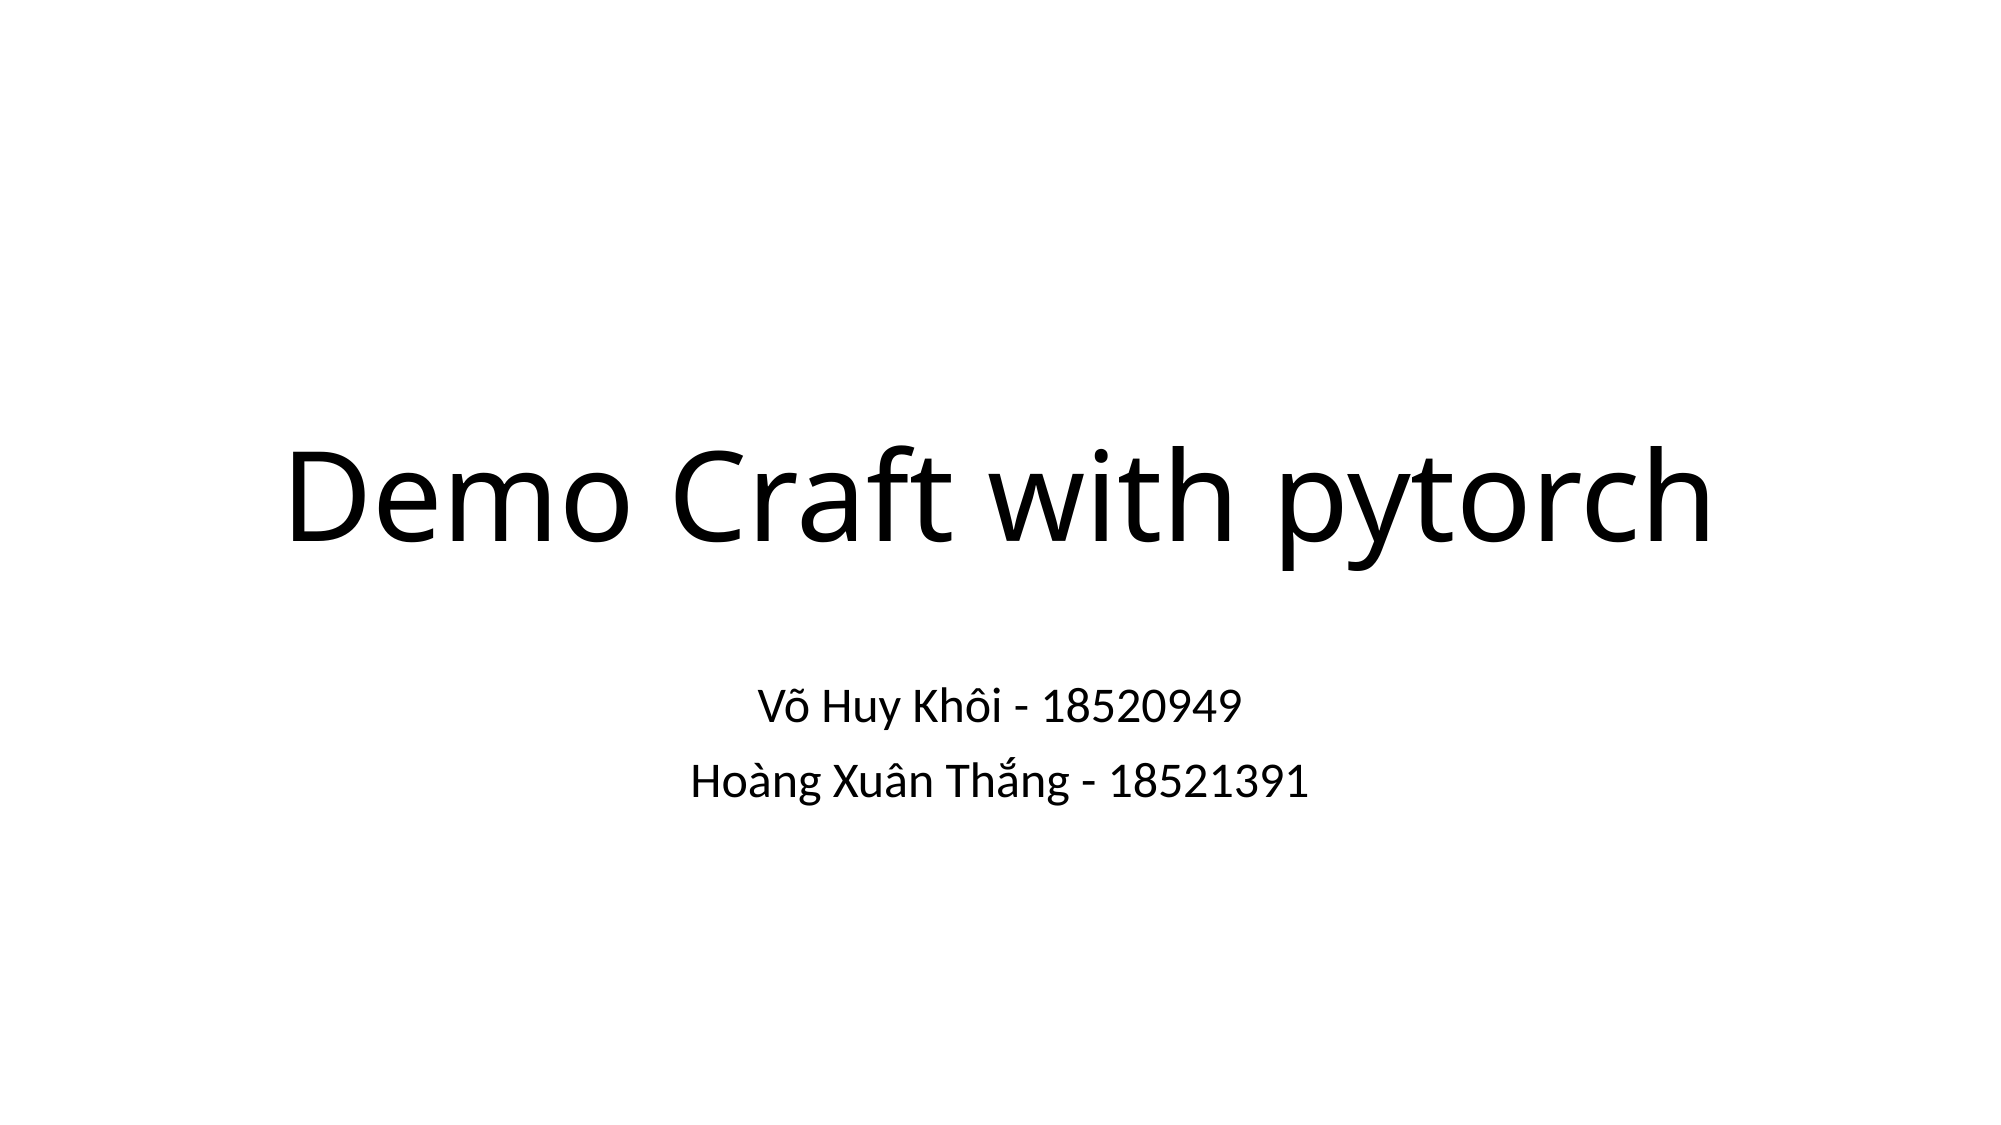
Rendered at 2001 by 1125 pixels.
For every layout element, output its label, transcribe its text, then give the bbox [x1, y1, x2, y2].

title Demo Craft with pytorch [249, 184, 1750, 576]
subtitle Võ Huy Khôi - 18520949 Hoàng Xuân Thắng - 18521391 [249, 590, 1750, 863]
